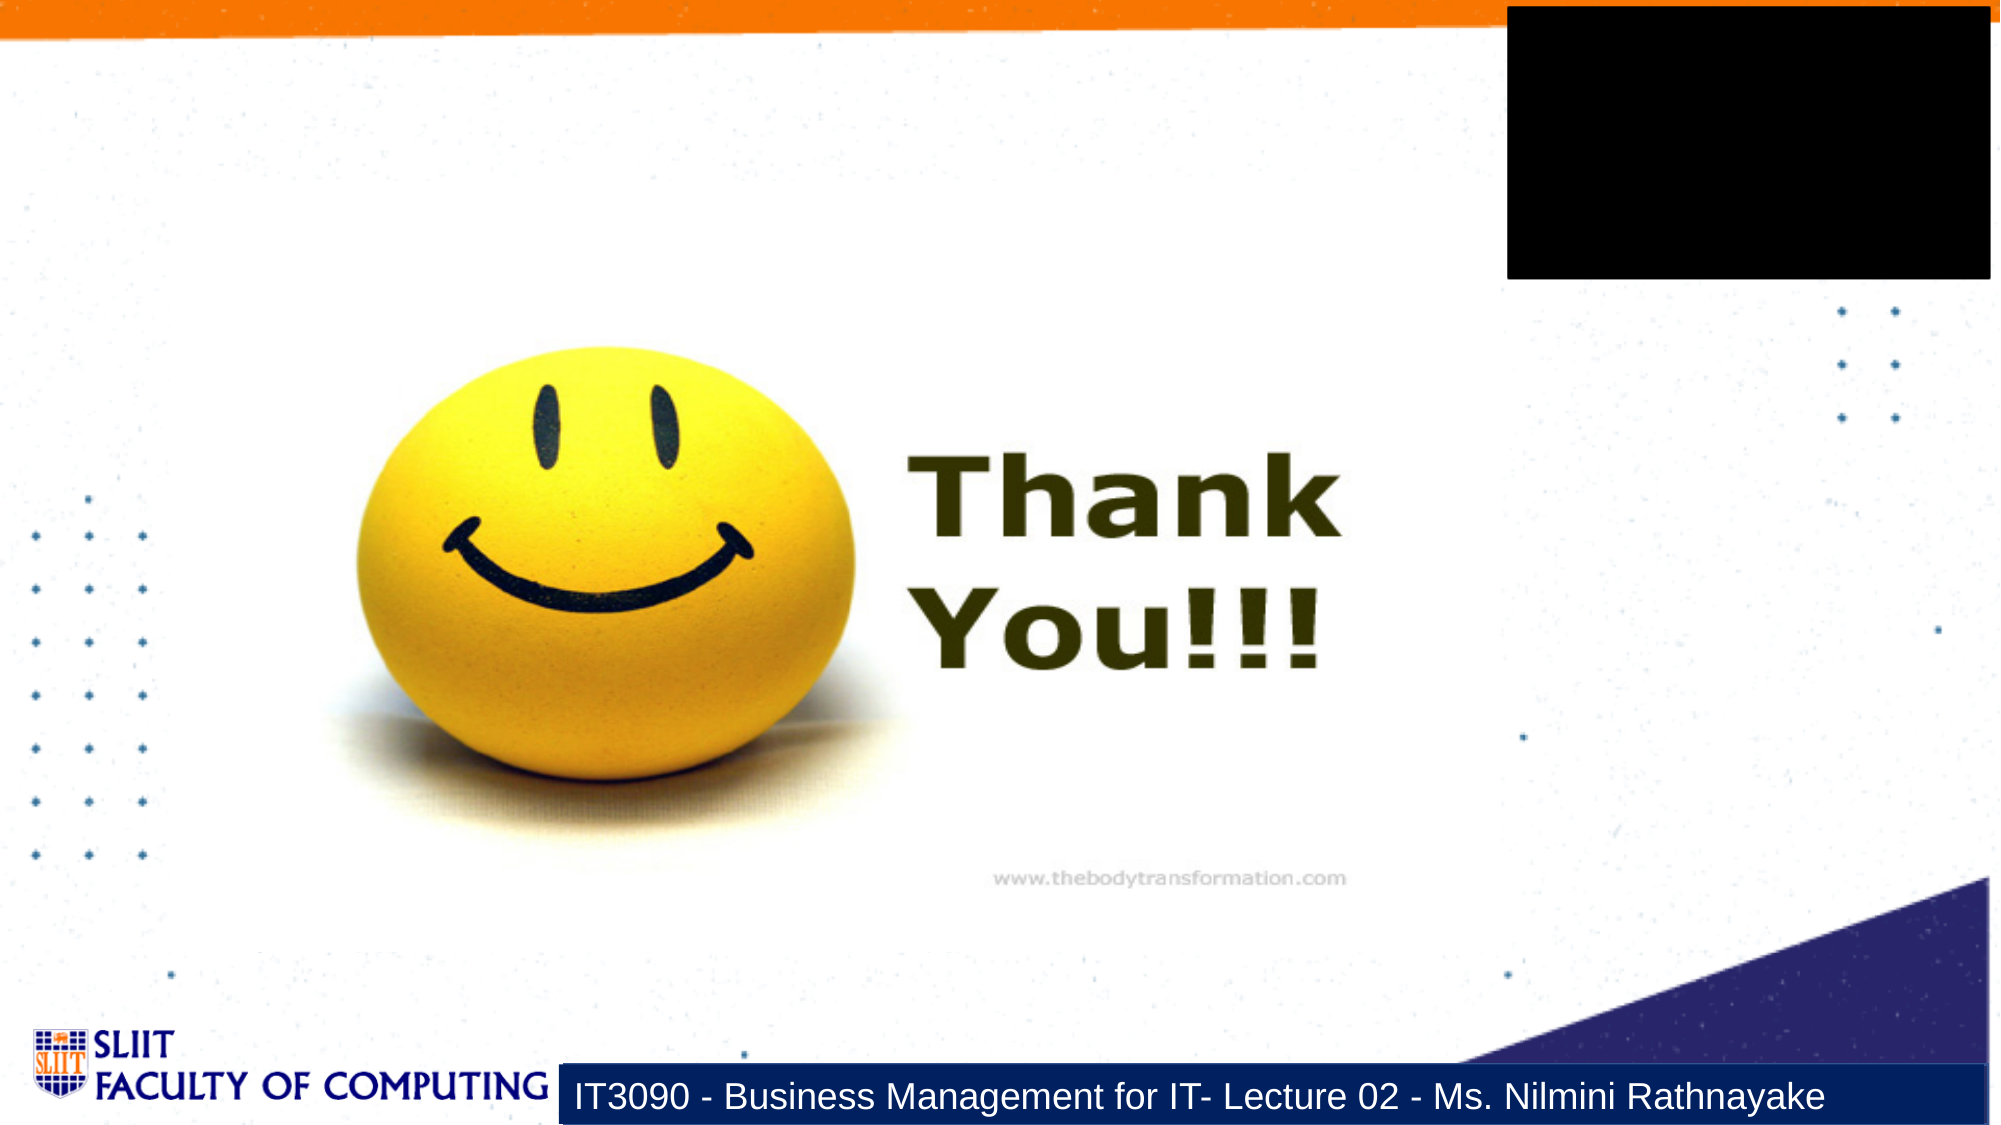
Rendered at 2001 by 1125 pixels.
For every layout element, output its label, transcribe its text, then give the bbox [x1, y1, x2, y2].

text_box IT3090 - Business Management for IT- Lecture 02 - Ms. Nilmini Rathnayake [558, 1064, 1984, 1124]
picture [0, 0, 2000, 1125]
